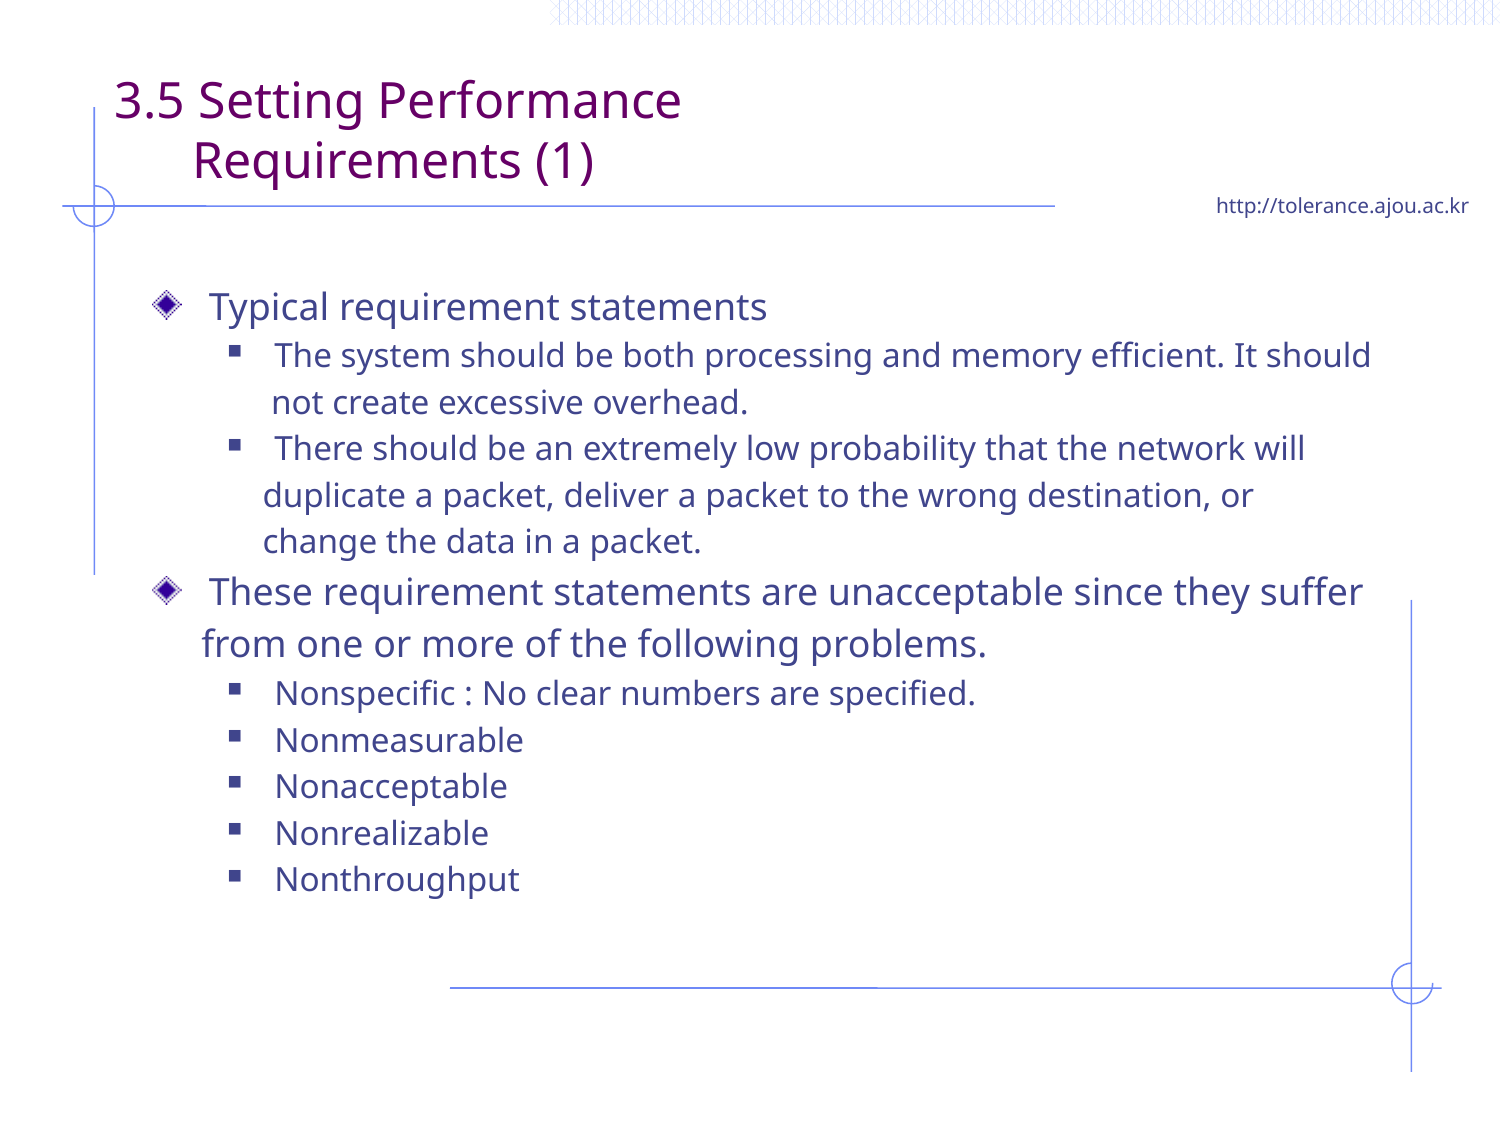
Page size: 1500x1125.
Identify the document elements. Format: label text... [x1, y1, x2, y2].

list Typical requirement statements The system should be both processing and memory efficient. It should not create excessive overhead. There should be an extremely low probability that the network will duplicate a packet, deliver a packet to the wrong destination, or change the data in a packet. These requirement statements are unacceptable since they suffer from one or more of the following problems. Nonspecific : No clear numbers are specified. Nonmeasurable Nonacceptable Nonrealizable Nonthroughput [137, 274, 1426, 988]
picture [152, 290, 182, 320]
title 3.5 Setting Performance Requirements (1) [99, 46, 1163, 197]
picture [152, 576, 182, 605]
